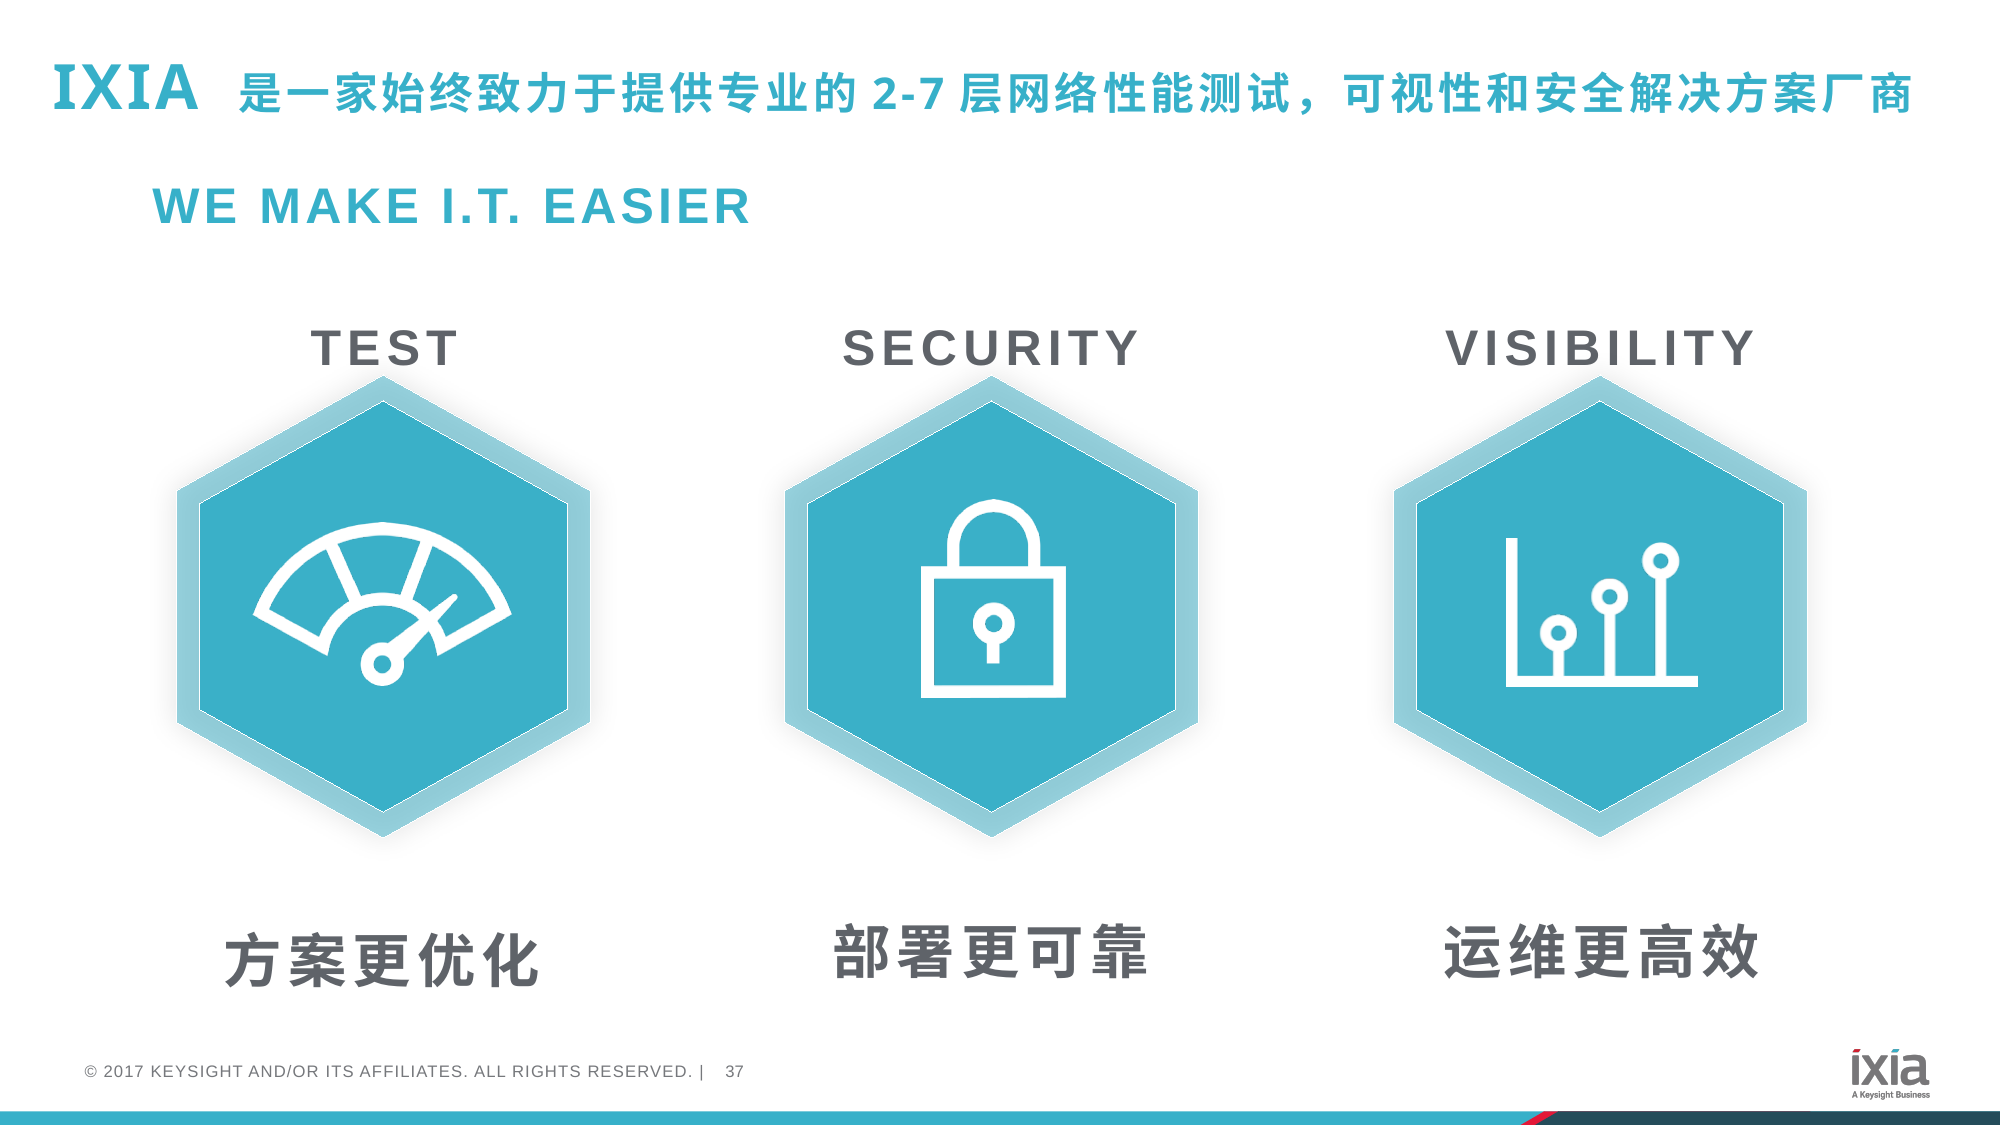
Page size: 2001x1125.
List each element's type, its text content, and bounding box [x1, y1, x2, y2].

text_box Ixia 是一家始终致力于提供专业的2-7层网络性能测试，可视性和安全解决方案厂商 [37, 48, 1948, 131]
text_box 运维更高效 [1359, 907, 1845, 993]
text_box 方案更优化 [139, 916, 625, 1002]
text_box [784, 308, 1199, 838]
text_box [141, 308, 627, 838]
text_box 部署更可靠 [747, 907, 1233, 993]
title We Make I.T. EASier [137, 138, 1863, 243]
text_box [1393, 308, 1808, 838]
